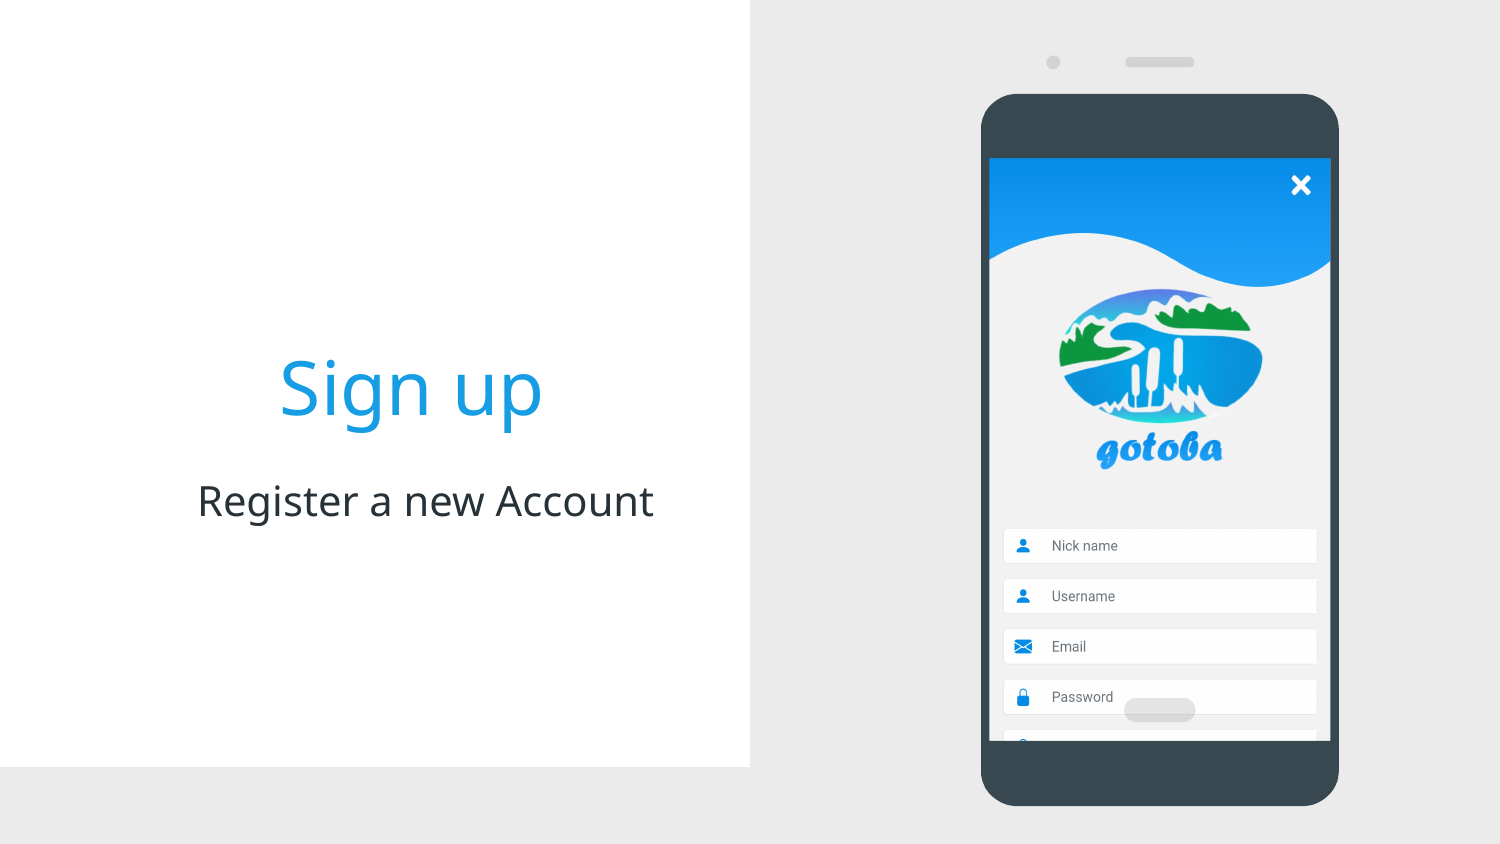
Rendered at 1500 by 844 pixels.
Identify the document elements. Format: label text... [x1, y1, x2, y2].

subtitle Register a new Account [118, 459, 708, 663]
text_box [980, 55, 1340, 807]
title Sign up [118, 202, 708, 446]
